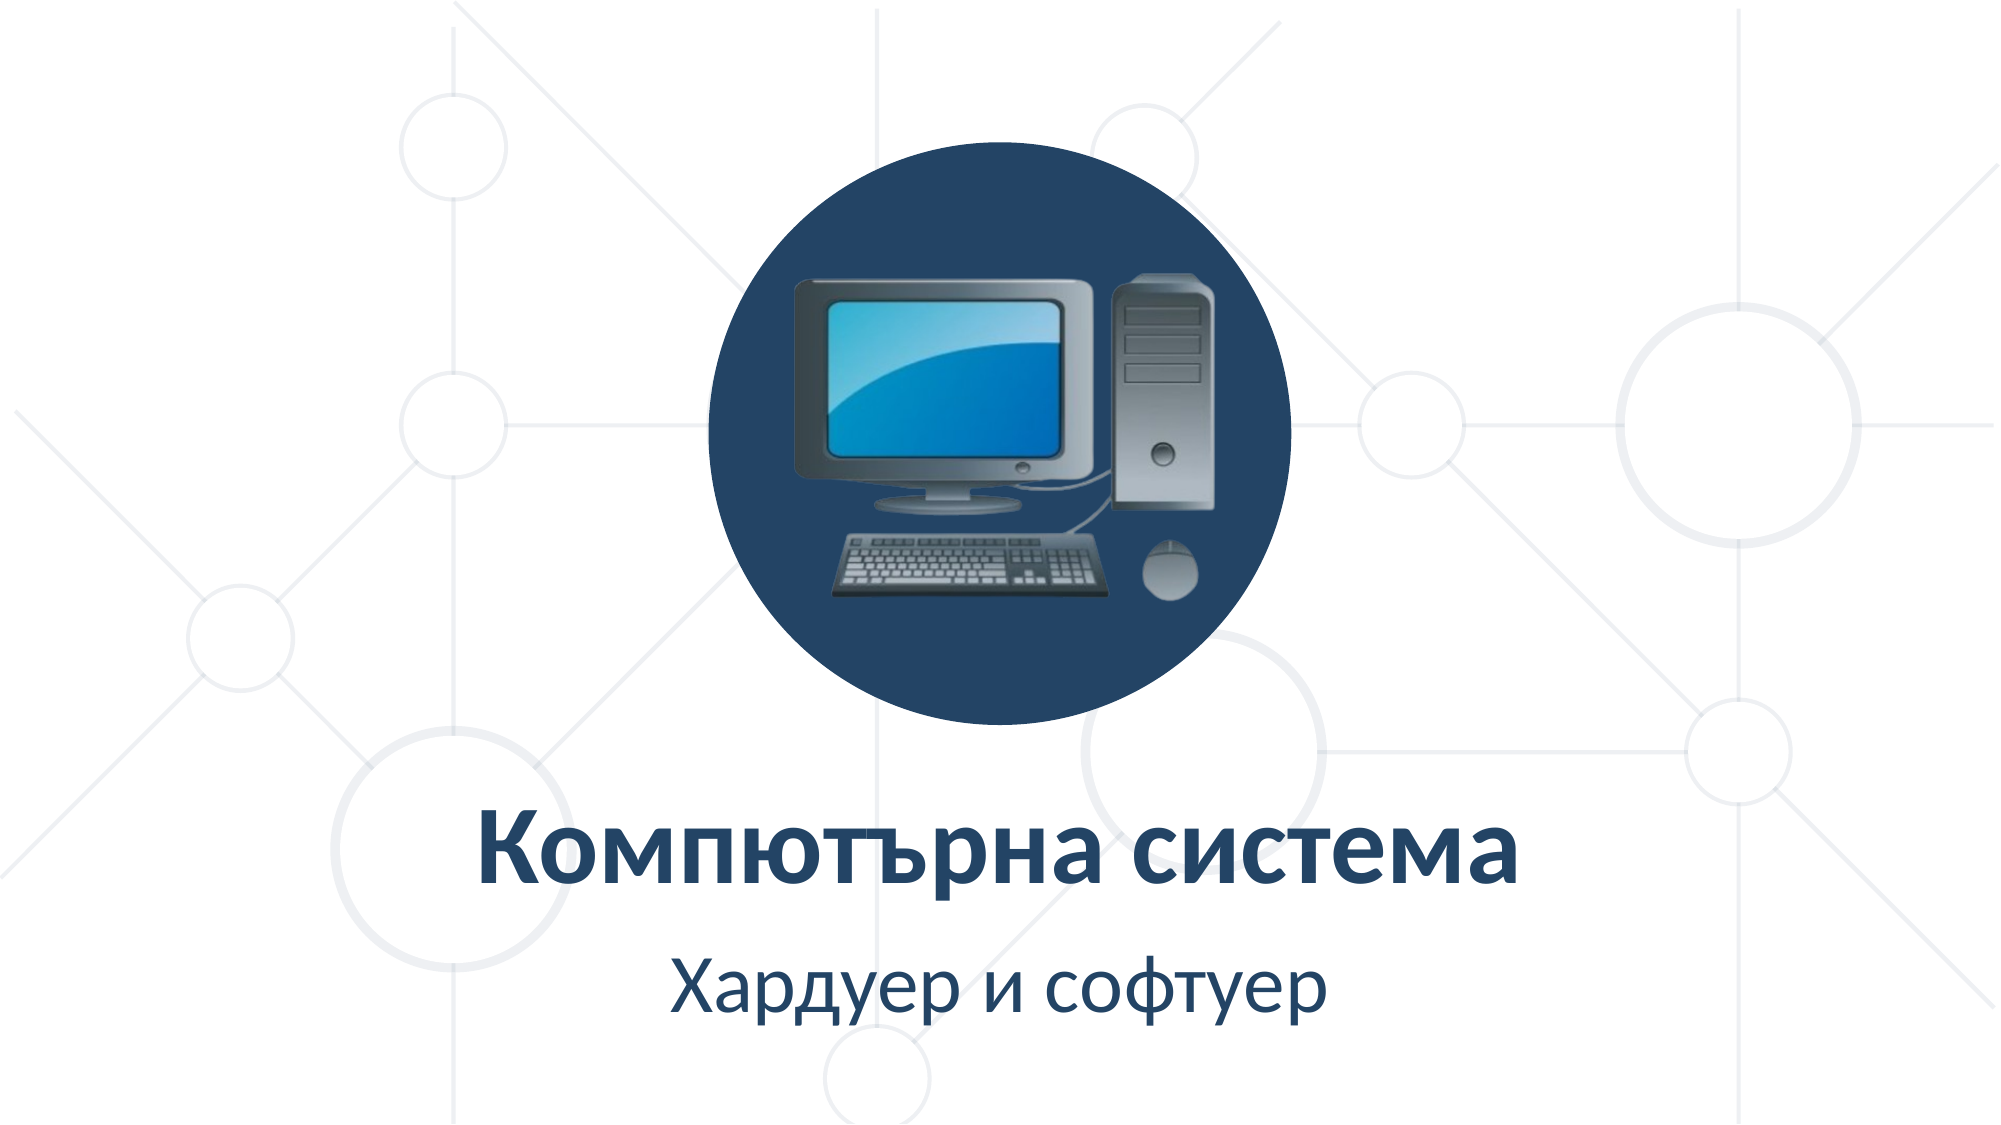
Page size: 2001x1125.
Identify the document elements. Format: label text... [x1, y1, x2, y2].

list Компютърна система [100, 771, 1900, 898]
list Хардуер и софтуер [100, 921, 1900, 1032]
picture [759, 178, 1286, 705]
